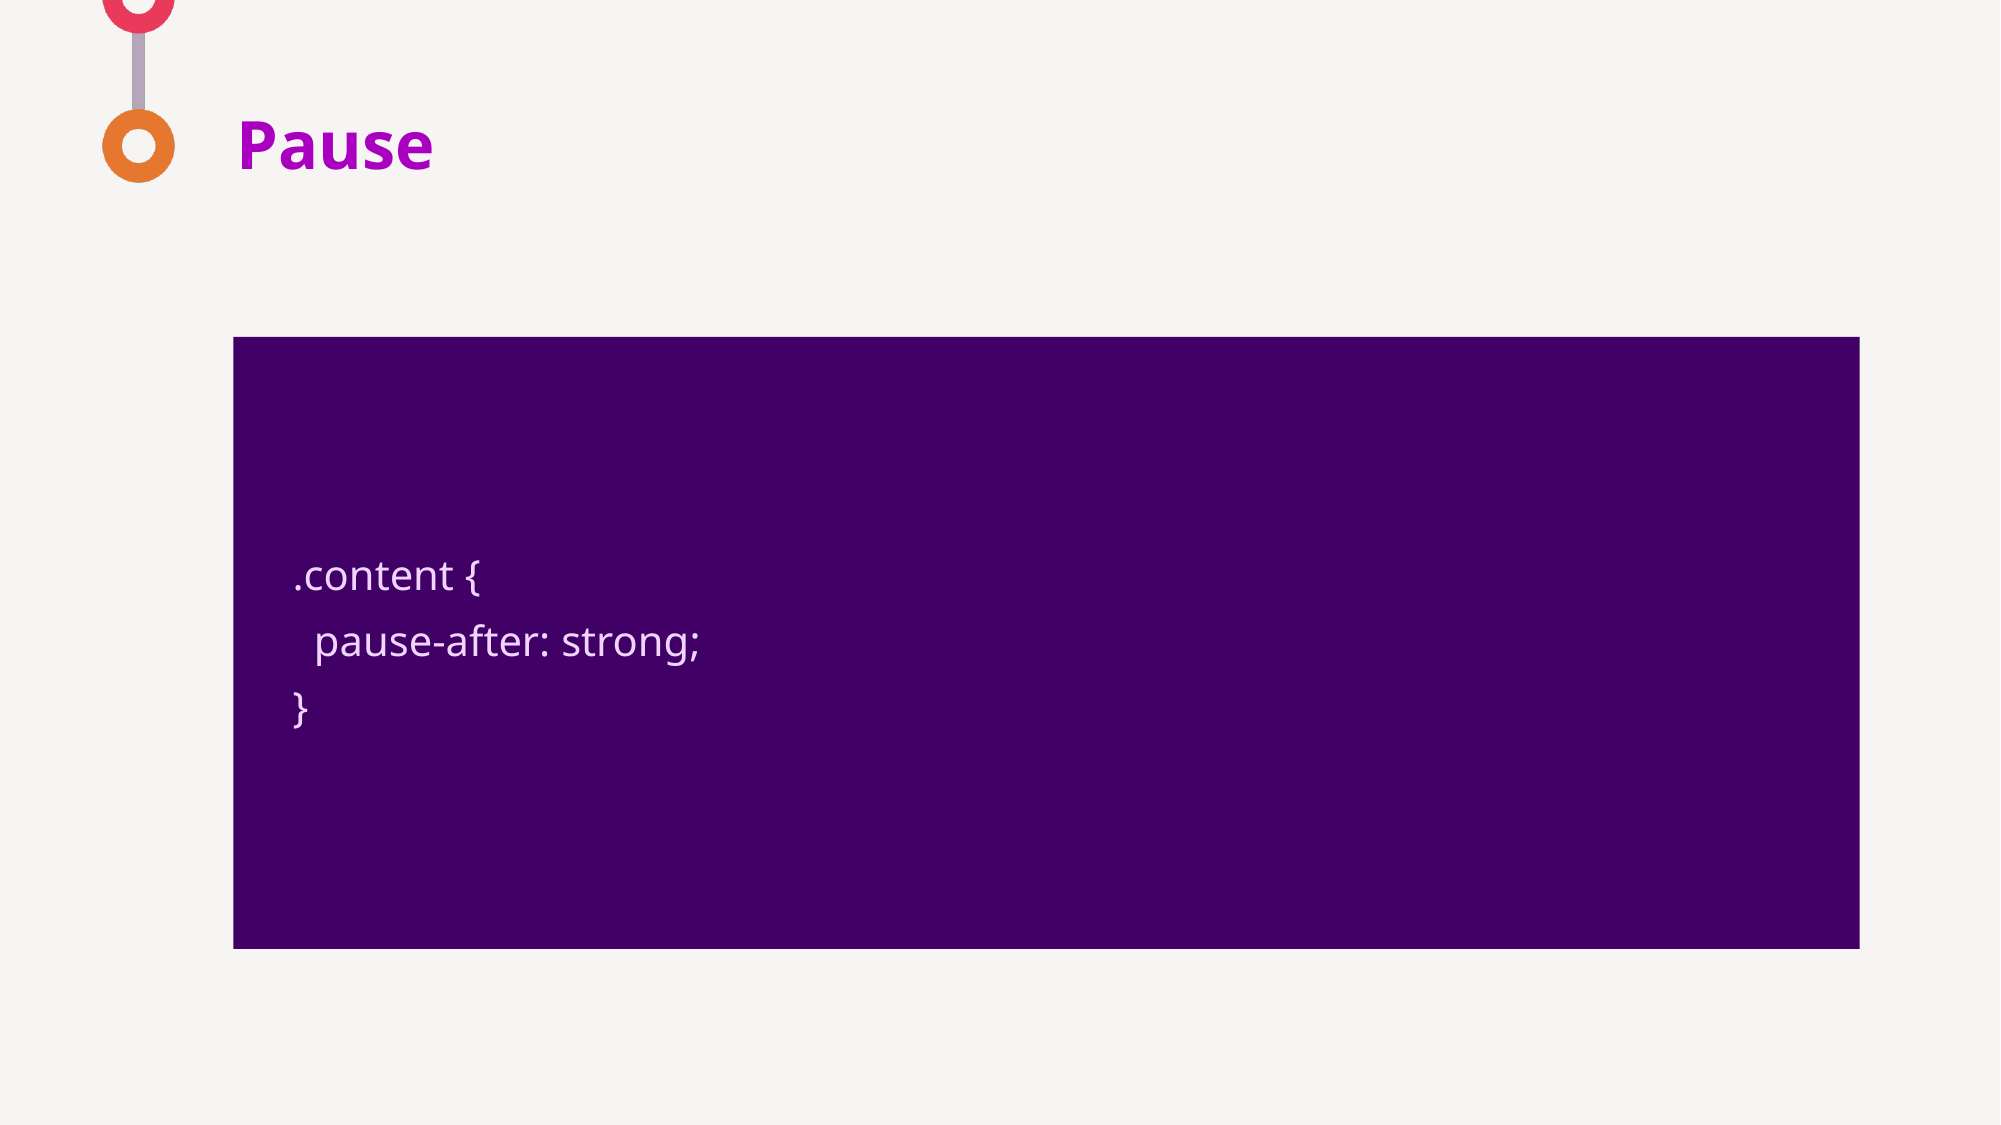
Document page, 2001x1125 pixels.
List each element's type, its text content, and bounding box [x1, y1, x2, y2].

title Pause [236, 111, 1388, 278]
picture [100, 0, 179, 192]
list .content { pause-after: strong; } [233, 336, 1860, 949]
